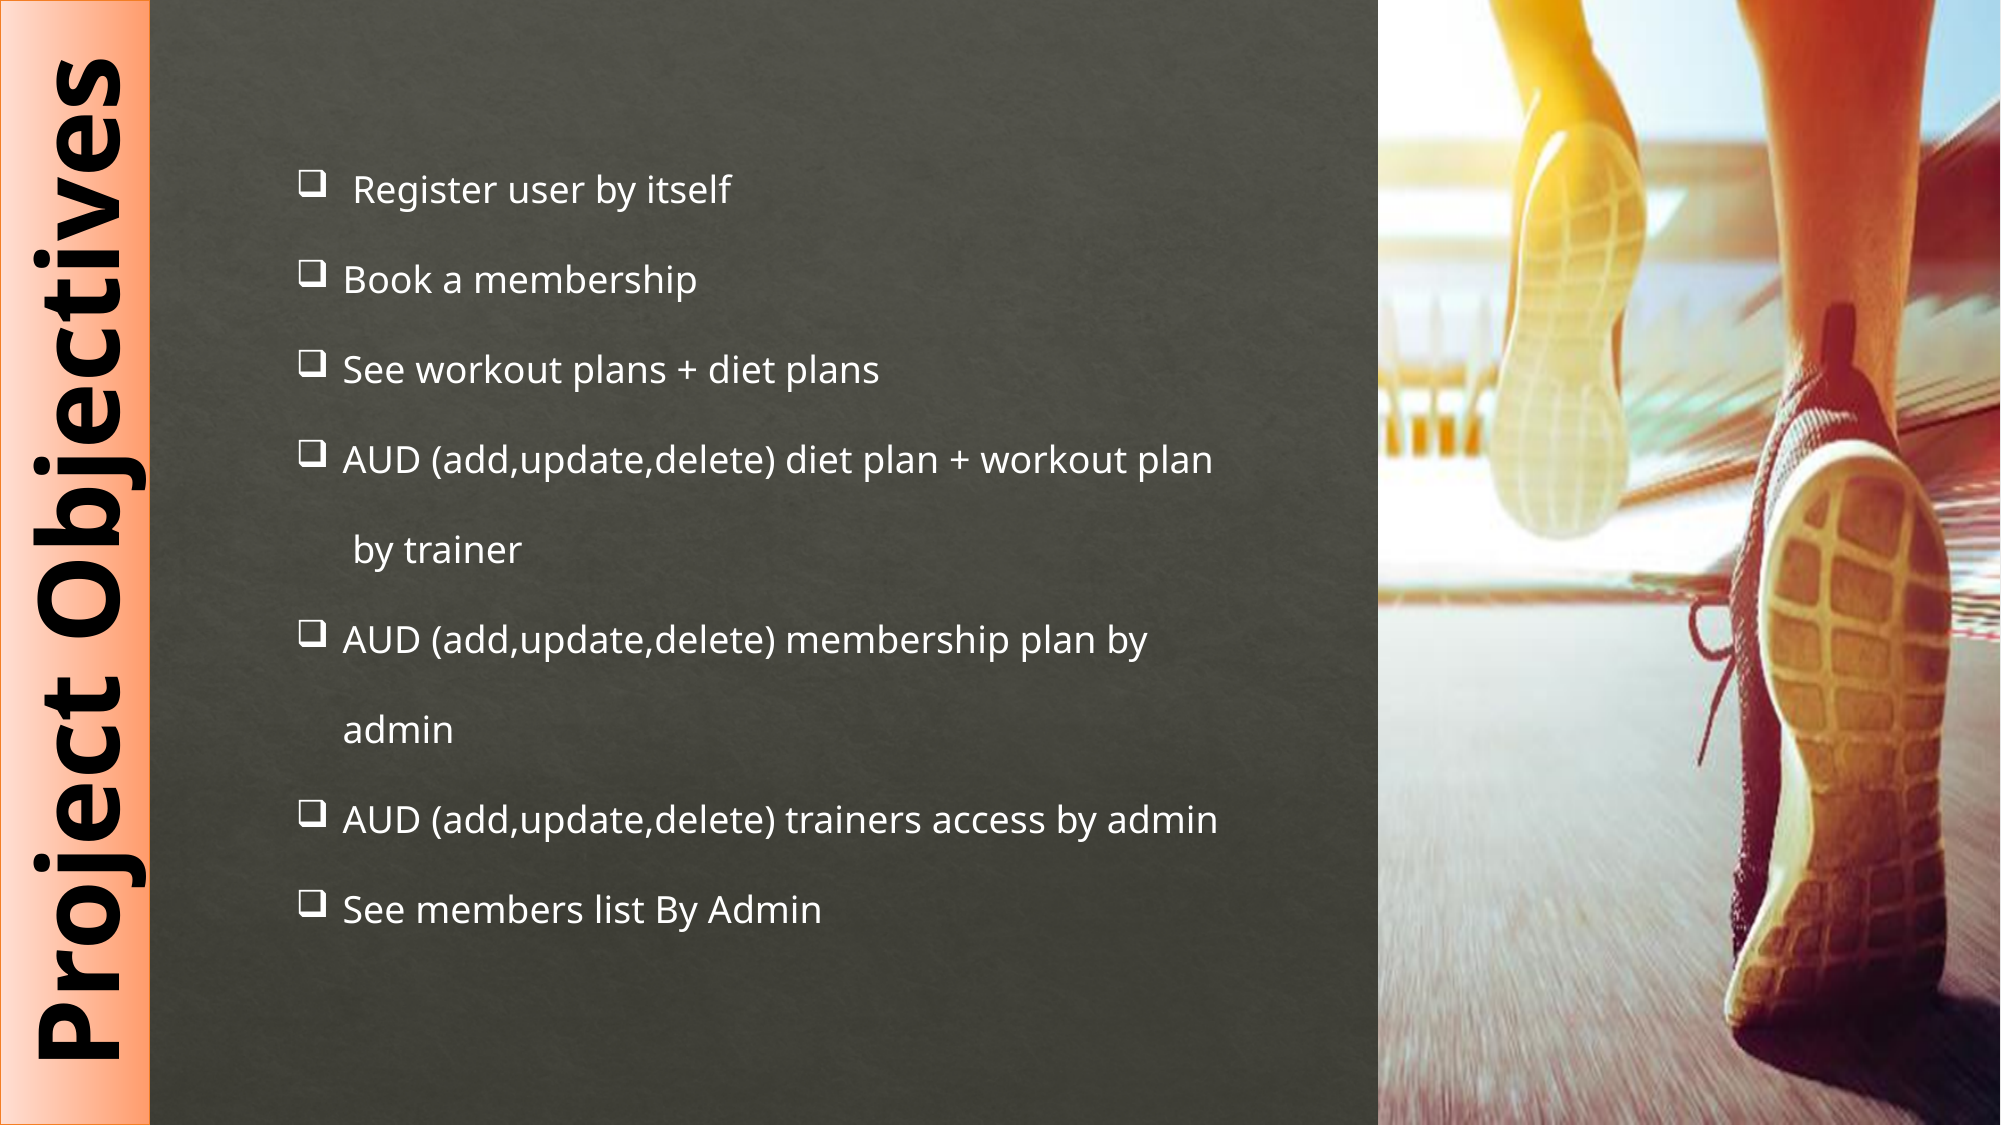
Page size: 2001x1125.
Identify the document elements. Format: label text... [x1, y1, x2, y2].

picture [1378, 0, 2000, 1125]
text_box Register user by itself Book a membership See workout plans + diet plans AUD (add,update,delete) diet plan + workout plan by trainer AUD (add,update,delete) membership plan by admin AUD (add,update,delete) trainers access by admin See members list By Admin [280, 113, 1247, 1029]
text_box Project Objectives [0, 0, 150, 1125]
